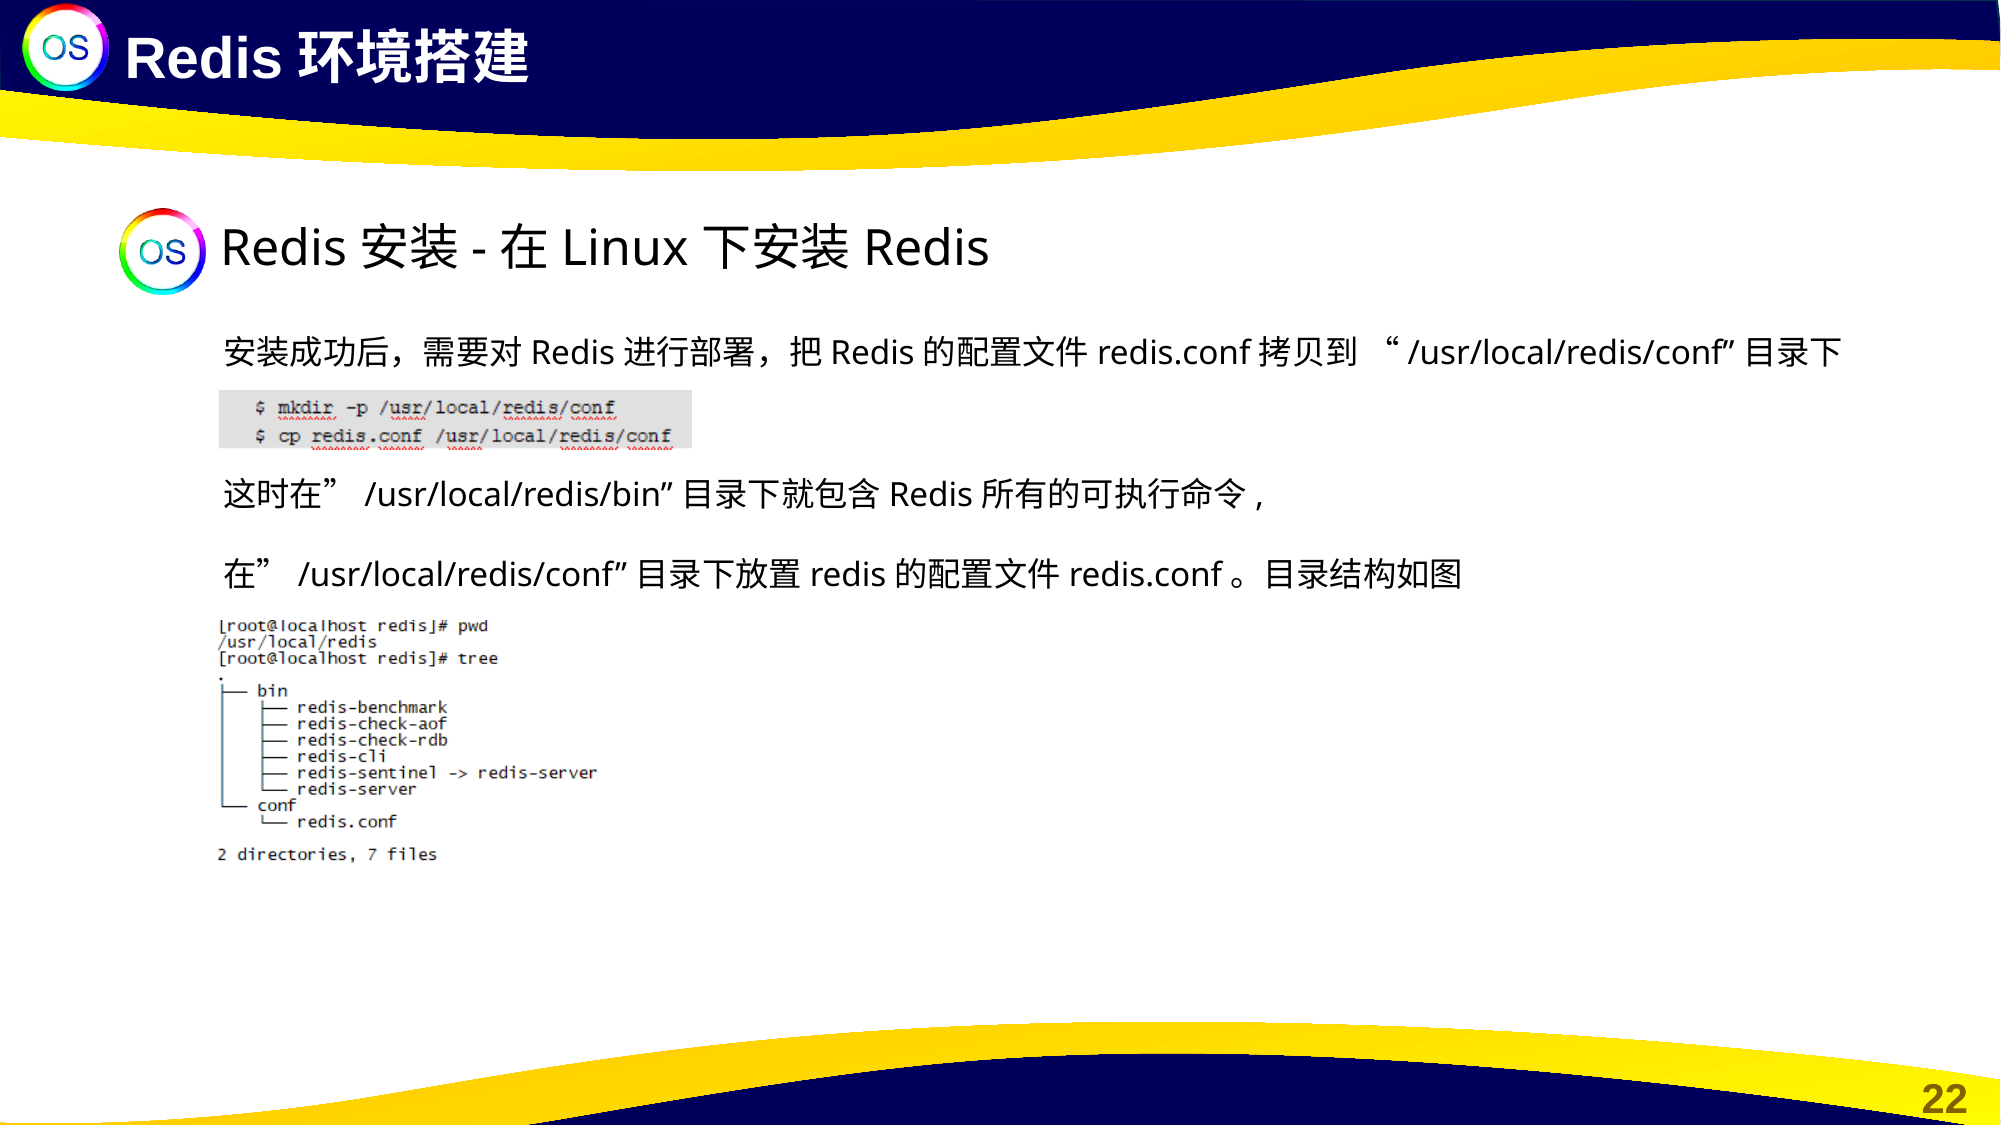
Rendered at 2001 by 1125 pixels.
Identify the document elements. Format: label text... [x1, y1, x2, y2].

text_box Redis安装-在Linux下安装Redis [206, 208, 1057, 283]
text_box 这时在”/usr/local/redis/bin”目录下就包含Redis所有的可执行命令, 在”/usr/local/redis/conf”目录下放置redis的配置文件redis.conf。目录结构如图 [208, 425, 1662, 601]
picture [216, 390, 692, 450]
picture [119, 208, 206, 295]
picture [22, 3, 109, 91]
text_box Redis环境搭建 [109, 12, 1263, 98]
picture [216, 620, 600, 864]
text_box 安装成功后，需要对Redis进行部署，把Redis的配置文件redis.conf拷贝到 “/usr/local/redis/conf”目录下 [208, 283, 1890, 379]
